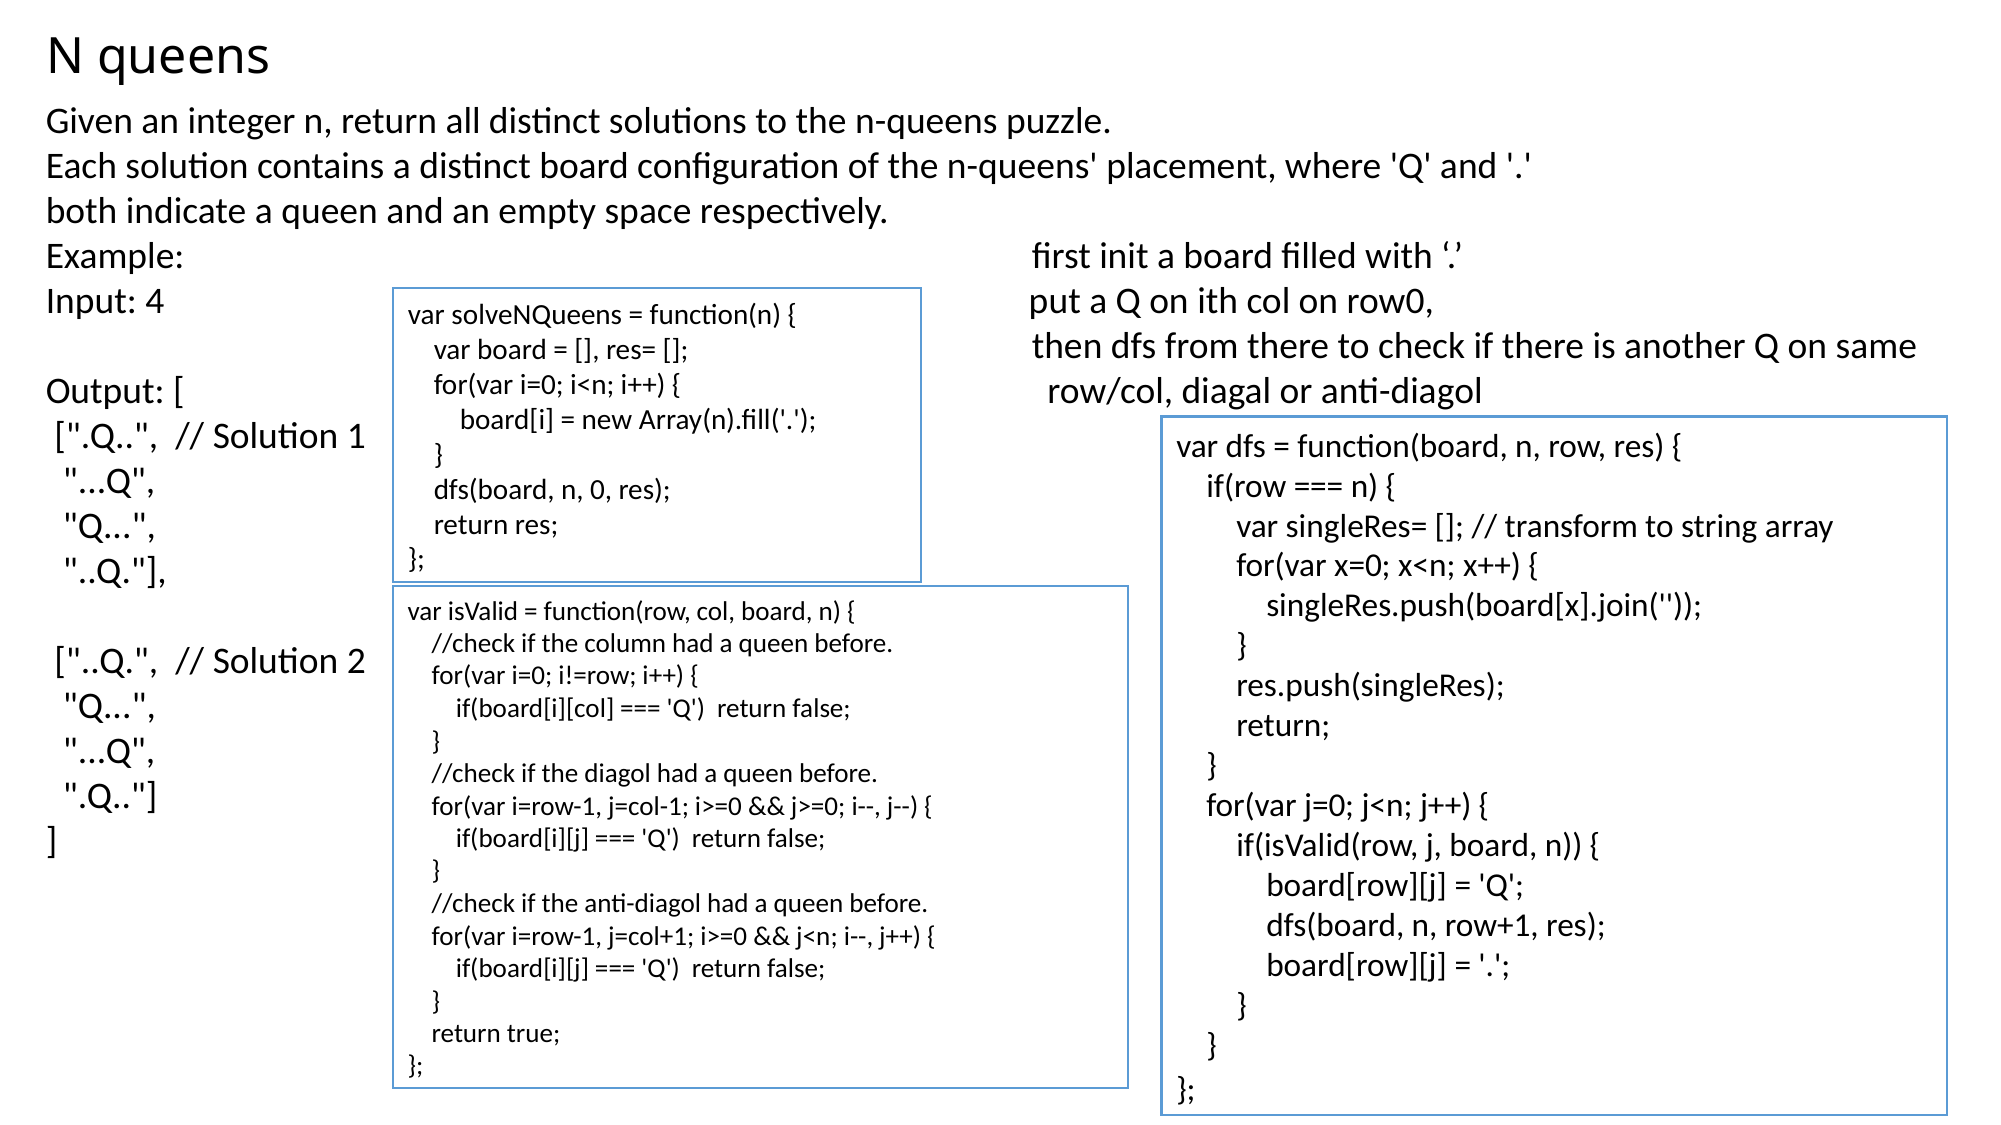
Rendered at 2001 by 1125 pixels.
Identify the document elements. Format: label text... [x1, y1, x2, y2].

text_box var solveNQueens = function(n) { var board = [], res= []; for(var i=0; i<n; i++) { board[i] = new Array(n).fill('.'); } dfs(board, n, 0, res); return res; }; [392, 287, 922, 583]
text_box var isValid = function(row, col, board, n) { //check if the column had a queen before. for(var i=0; i!=row; i++) { if(board[i][col] === 'Q') return false; } //check if the diagol had a queen before. for(var i=row-1, j=col-1; i>=0 && j>=0; i--, j--) { if(board[i][j] === 'Q') return false; } //check if the anti-diagol had a queen before. for(var i=row-1, j=col+1; i>=0 && j<n; i--, j++) { if(board[i][j] === 'Q') return false; } return true; }; [392, 585, 1129, 1089]
text_box var dfs = function(board, n, row, res) { if(row === n) { var singleRes= []; // transform to string array for(var x=0; x<n; x++) { singleRes.push(board[x].join('')); } res.push(singleRes); return; } for(var j=0; j<n; j++) { if(isValid(row, j, board, n)) { board[row][j] = 'Q'; dfs(board, n, row+1, res); board[row][j] = '.'; } } }; [1160, 415, 1948, 1116]
title N queens [31, 27, 1415, 88]
text_box Given an integer n, return all distinct solutions to the n-queens puzzle. Each solution contains a distinct board configuration of the n-queens' placement, where 'Q' and '.' both indicate a queen and an empty space respectively. Example: first init a board filled with ‘.’ Input: 4 put a Q on ith col on row0, then dfs from there to check if there is another Q on same Output: [ row/col, diagal or anti-diagol [".Q..", // Solution 1 "...Q", "Q...", "..Q."], ["..Q.", // Solution 2 "Q...", "...Q", ".Q.."] ] [31, 88, 1982, 869]
